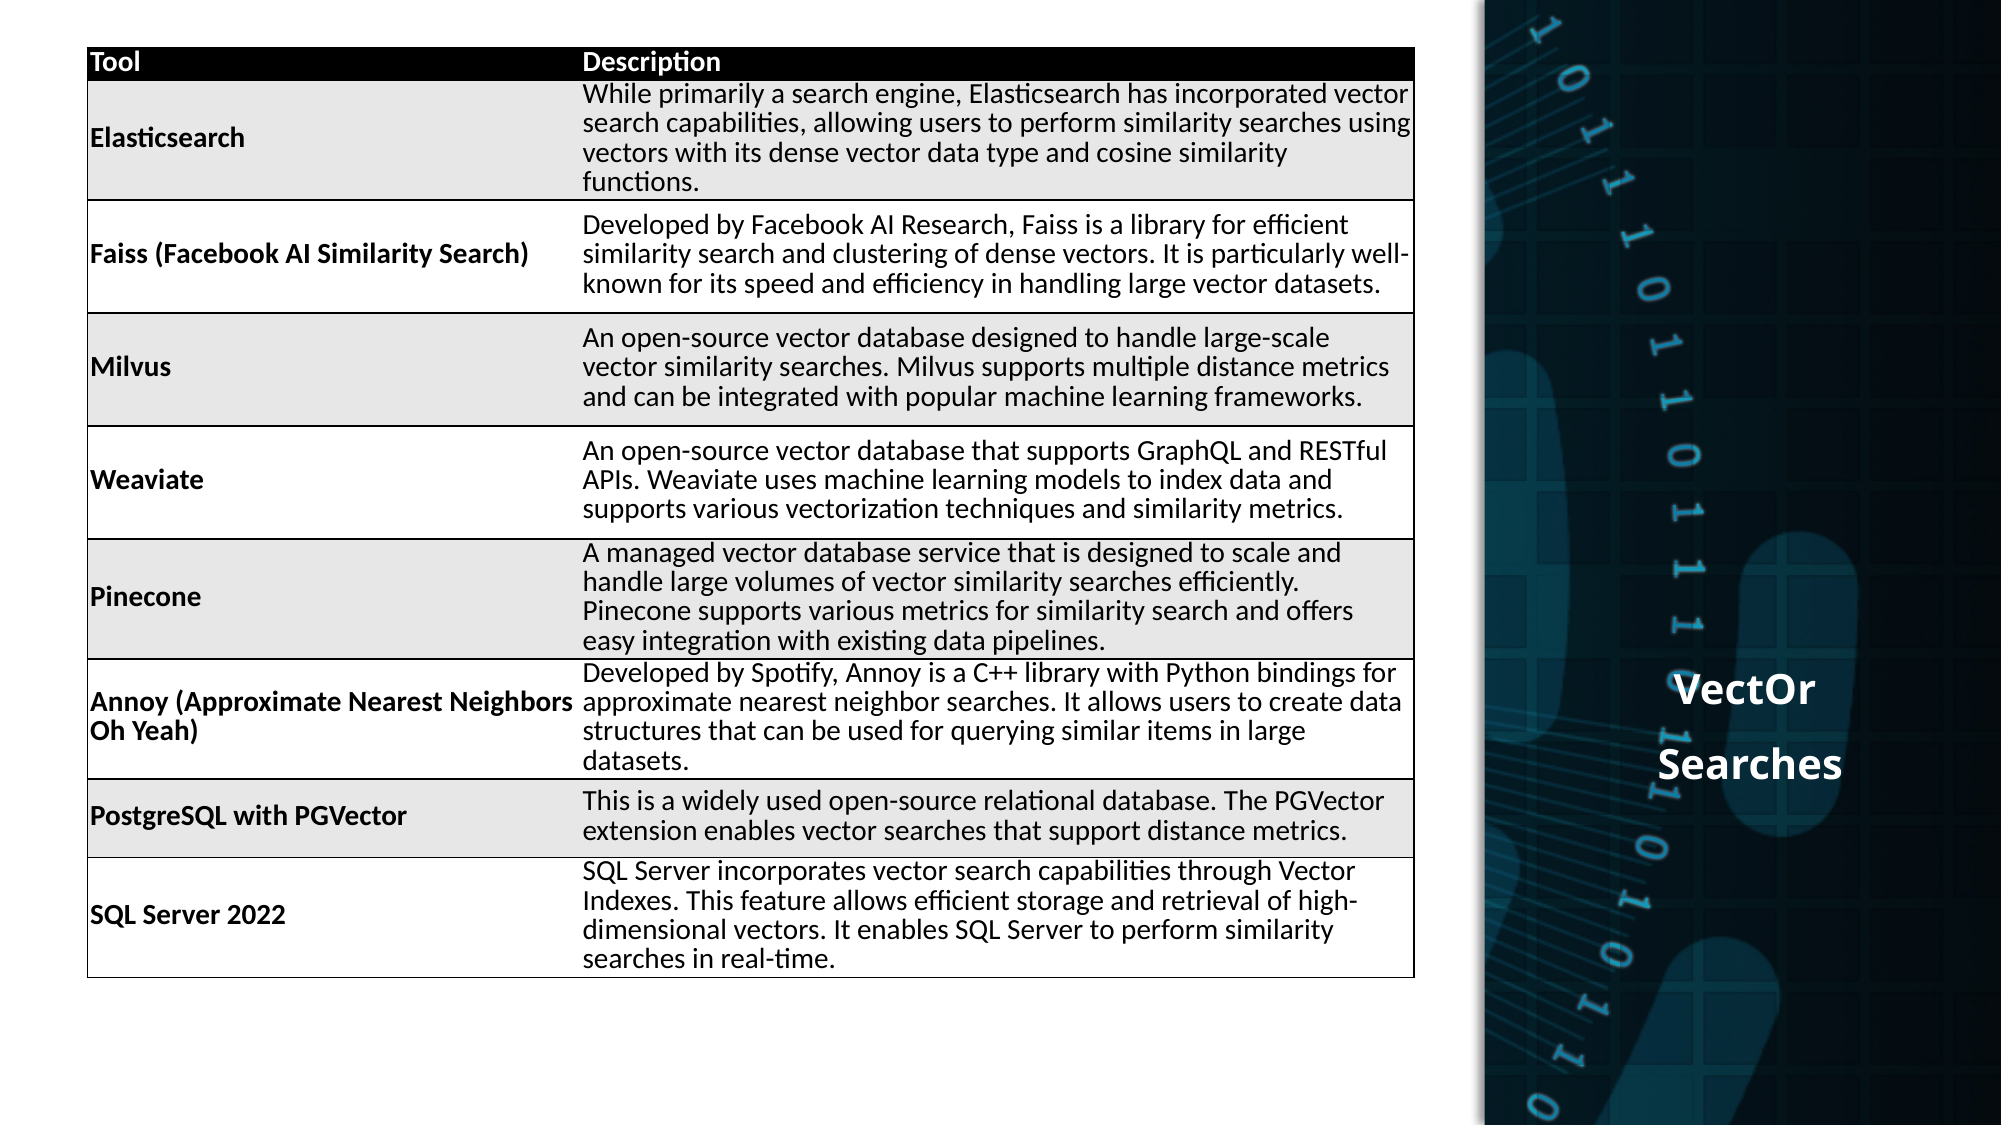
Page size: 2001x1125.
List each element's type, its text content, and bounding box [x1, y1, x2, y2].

table_cell PostgreSQL with PGVector [88, 780, 580, 857]
text_box VectOr Searches [1484, 0, 2000, 1125]
table_header Description [580, 49, 1413, 79]
table_cell Annoy (Approximate Nearest Neighbors Oh Yeah) [88, 660, 580, 778]
table_cell Developed by Facebook AI Research, Faiss is a library for efficient similarity search and clustering of dense vectors. It is particularly well-known for its speed and efficiency in handling large vector datasets. [580, 201, 1413, 312]
table_cell Elasticsearch [88, 81, 580, 199]
table_cell Faiss (Facebook AI Similarity Search) [88, 201, 580, 312]
table_cell A managed vector database service that is designed to scale and handle large volumes of vector similarity searches efficiently. Pinecone supports various metrics for similarity search and offers easy integration with existing data pipelines. [580, 540, 1413, 658]
table_cell Pinecone [88, 540, 580, 658]
table_cell Milvus [88, 314, 580, 425]
table_cell An open-source vector database designed to handle large-scale vector similarity searches. Milvus supports multiple distance metrics and can be integrated with popular machine learning frameworks. [580, 314, 1413, 425]
table_cell An open-source vector database that supports GraphQL and RESTful APIs. Weaviate uses machine learning models to index data and supports various vectorization techniques and similarity metrics. [580, 427, 1413, 538]
table_cell SQL Server incorporates vector search capabilities through Vector Indexes. This feature allows efficient storage and retrieval of high-dimensional vectors. It enables SQL Server to perform similarity searches in real-time. [580, 858, 1413, 977]
table_cell While primarily a search engine, Elasticsearch has incorporated vector search capabilities, allowing users to perform similarity searches using vectors with its dense vector data type and cosine similarity functions. [580, 81, 1413, 199]
table_cell Weaviate [88, 427, 580, 538]
table_cell This is a widely used open-source relational database. The PGVector extension enables vector searches that support distance metrics. [580, 780, 1413, 857]
table_header Tool [88, 49, 580, 79]
table_cell Developed by Spotify, Annoy is a C++ library with Python bindings for approximate nearest neighbor searches. It allows users to create data structures that can be used for querying similar items in large datasets. [580, 660, 1413, 778]
table_cell SQL Server 2022 [88, 858, 580, 977]
